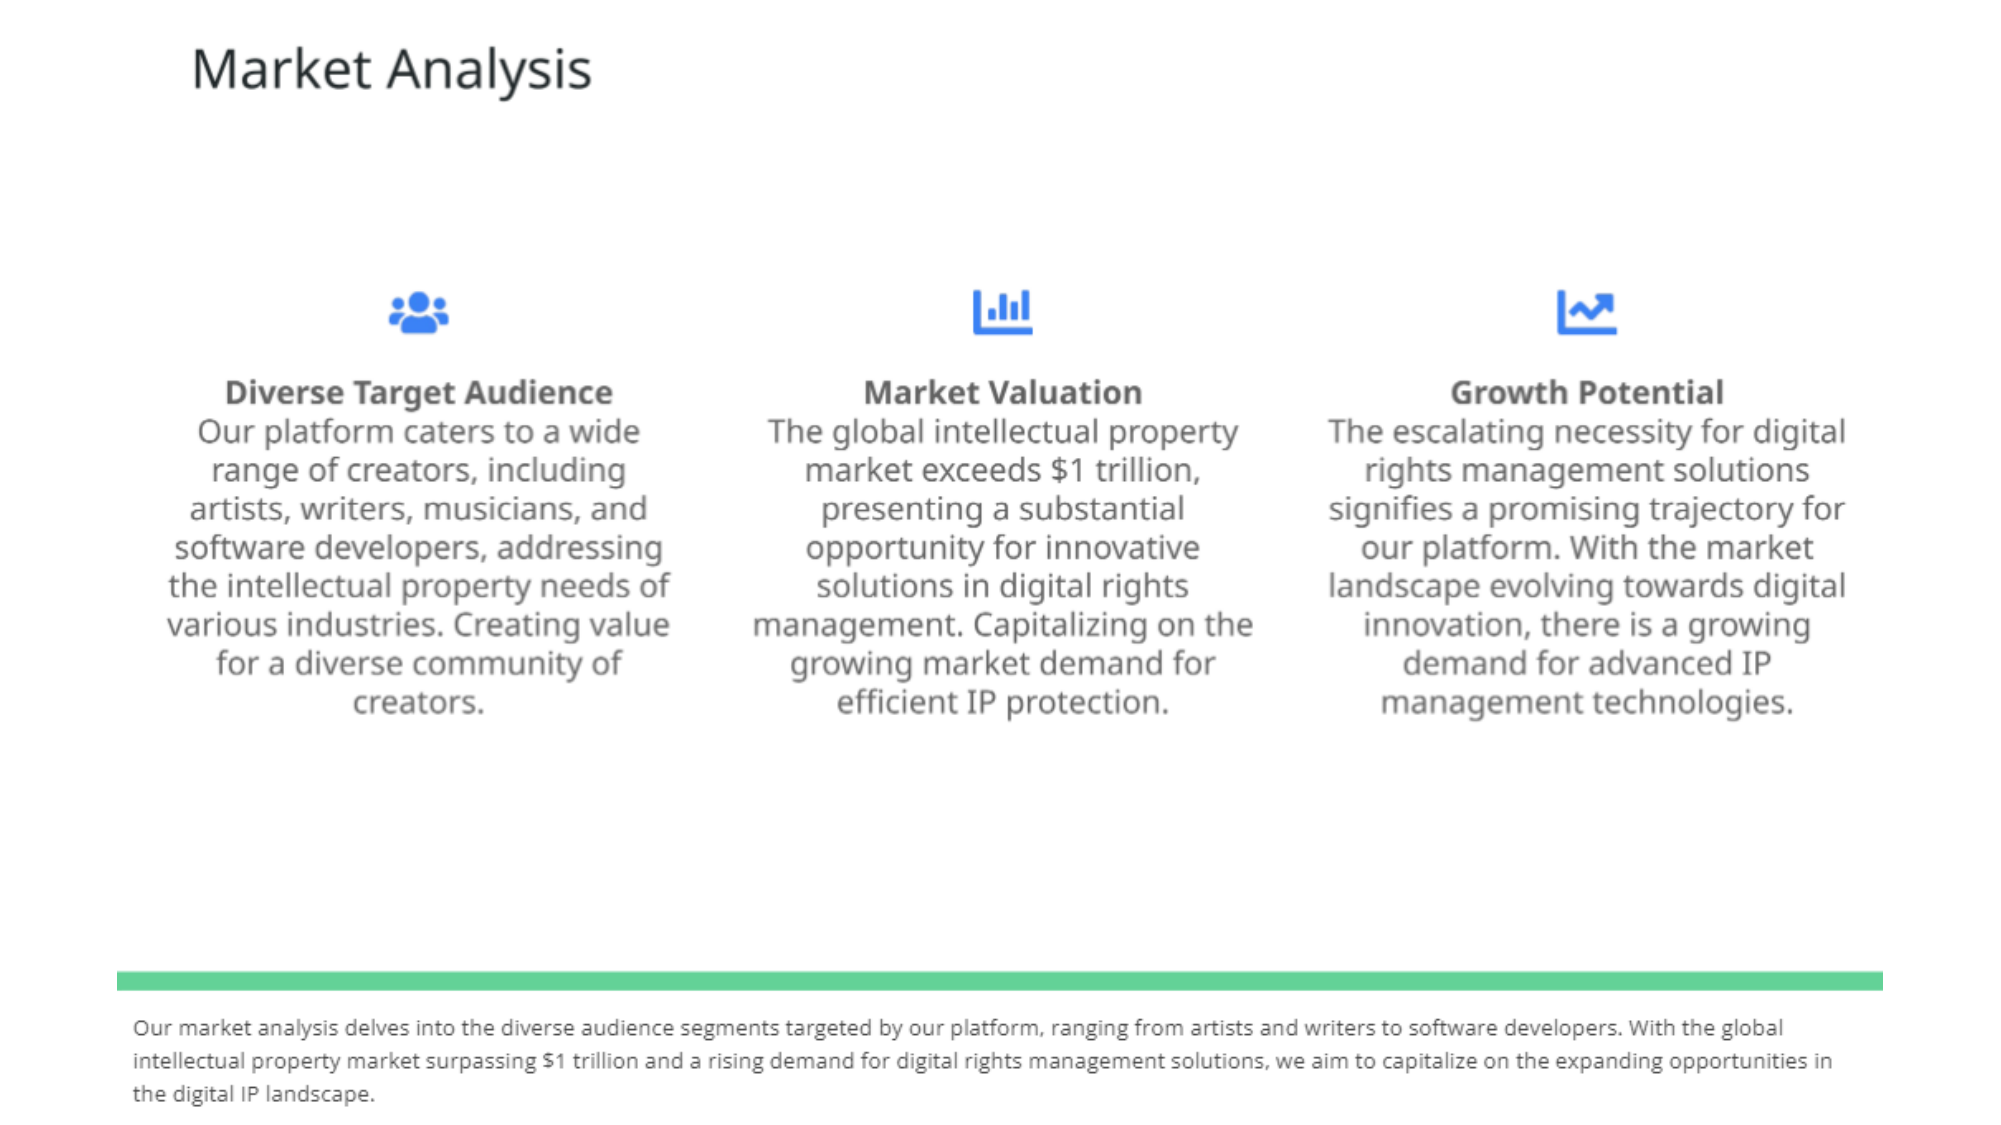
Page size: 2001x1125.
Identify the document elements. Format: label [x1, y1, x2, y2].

picture [117, 0, 1883, 1125]
